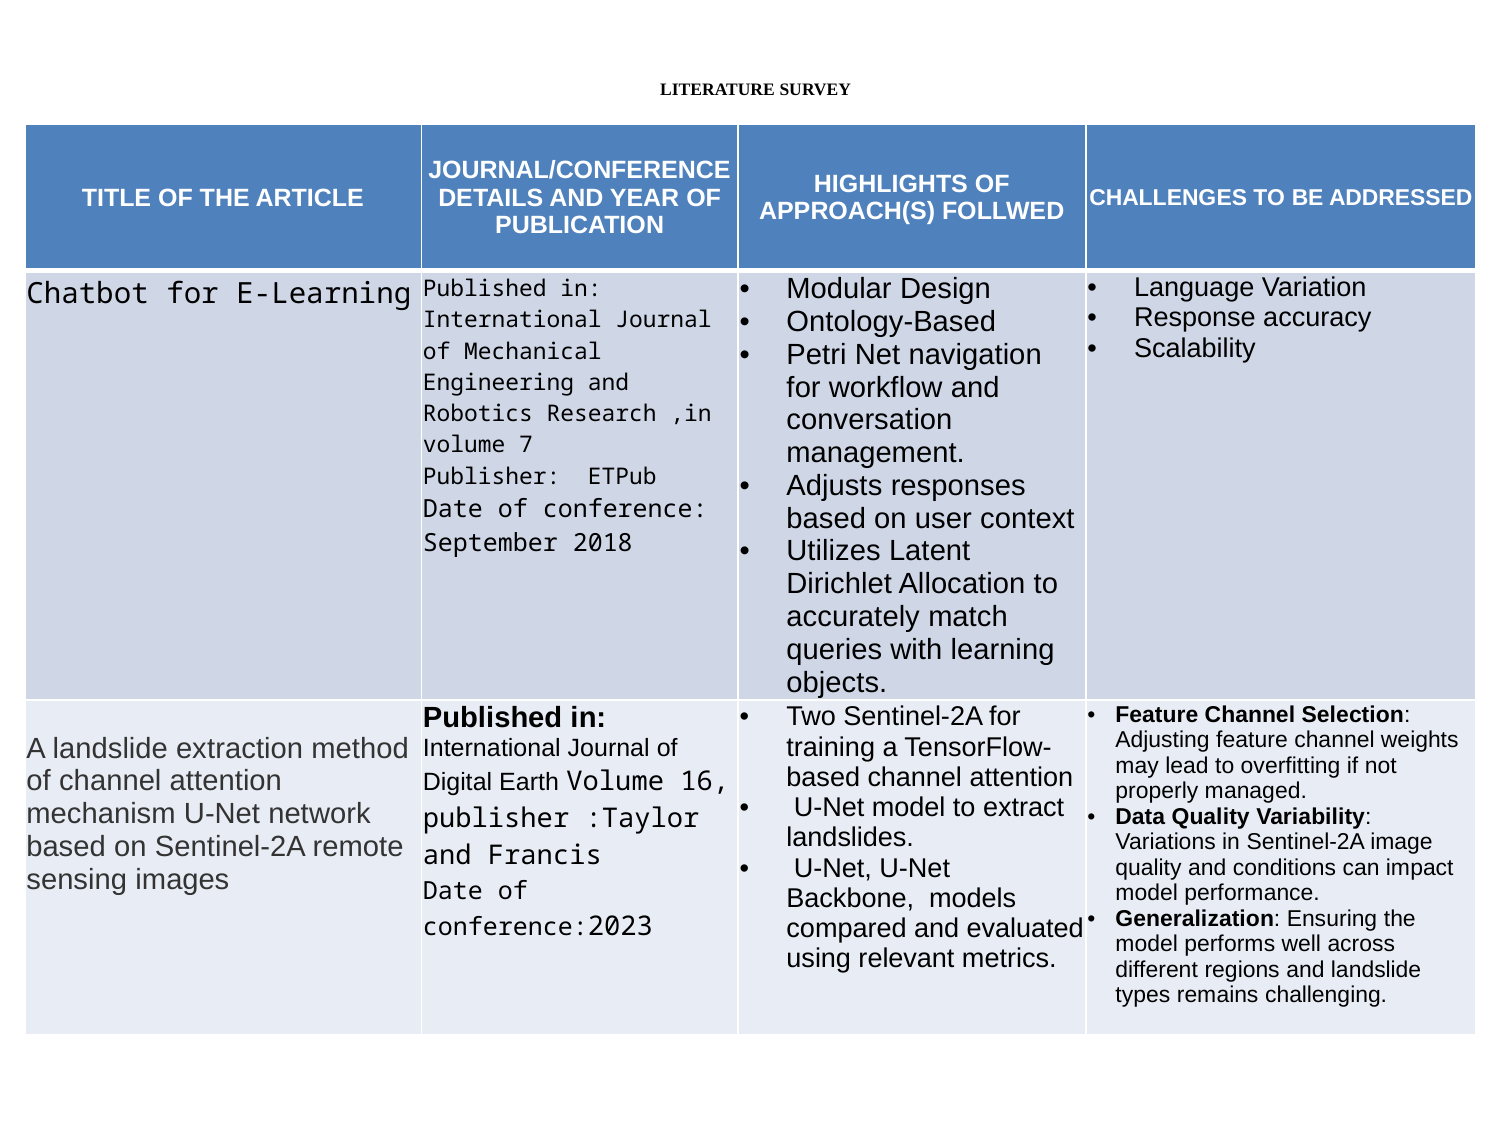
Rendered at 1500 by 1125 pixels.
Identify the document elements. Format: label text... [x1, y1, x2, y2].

table_cell Modular Design Ontology-Based Petri Net navigation for workflow and conversation management. Adjusts responses based on user context Utilizes Latent Dirichlet Allocation to accurately match queries with learning objects. [739, 273, 1085, 699]
table_cell Language Variation Response accuracy Scalability [1087, 273, 1475, 699]
title LITERATURE SURVEY [72, 44, 1451, 121]
table_cell A landslide extraction method of channel attention mechanism U-Net network based on Sentinel-2A remote sensing images [26, 701, 421, 1034]
table_cell Two Sentinel-2A for training a TensorFlow-based channel attention U-Net model to extract landslides. U-Net, U-Net Backbone, models compared and evaluated using relevant metrics. [739, 701, 1085, 1034]
table_header CHALLENGES TO BE ADDRESSED [1087, 125, 1475, 268]
table_header HIGHLIGHTS OF APPROACH(S) FOLLWED [739, 125, 1085, 268]
table_cell Published in: International Journal of Mechanical Engineering and Robotics Research ,in volume 7 Publisher: ETPub Date of conference: September 2018 [422, 273, 737, 699]
table_cell Chatbot for E-Learning [26, 273, 421, 699]
table_header JOURNAL/CONFERENCE DETAILS AND YEAR OF PUBLICATION [422, 125, 737, 268]
table_cell Published in: International Journal of Digital Earth Volume 16, publisher :Taylor and Francis Date of conference:2023 [422, 701, 737, 1034]
table_header TITLE OF THE ARTICLE [26, 125, 421, 268]
table_cell Feature Channel Selection: Adjusting feature channel weights may lead to overfitting if not properly managed. Data Quality Variability: Variations in Sentinel-2A image quality and conditions can impact model performance. Generalization: Ensuring the model performs well across different regions and landslide types remains challenging. [1087, 701, 1475, 1034]
